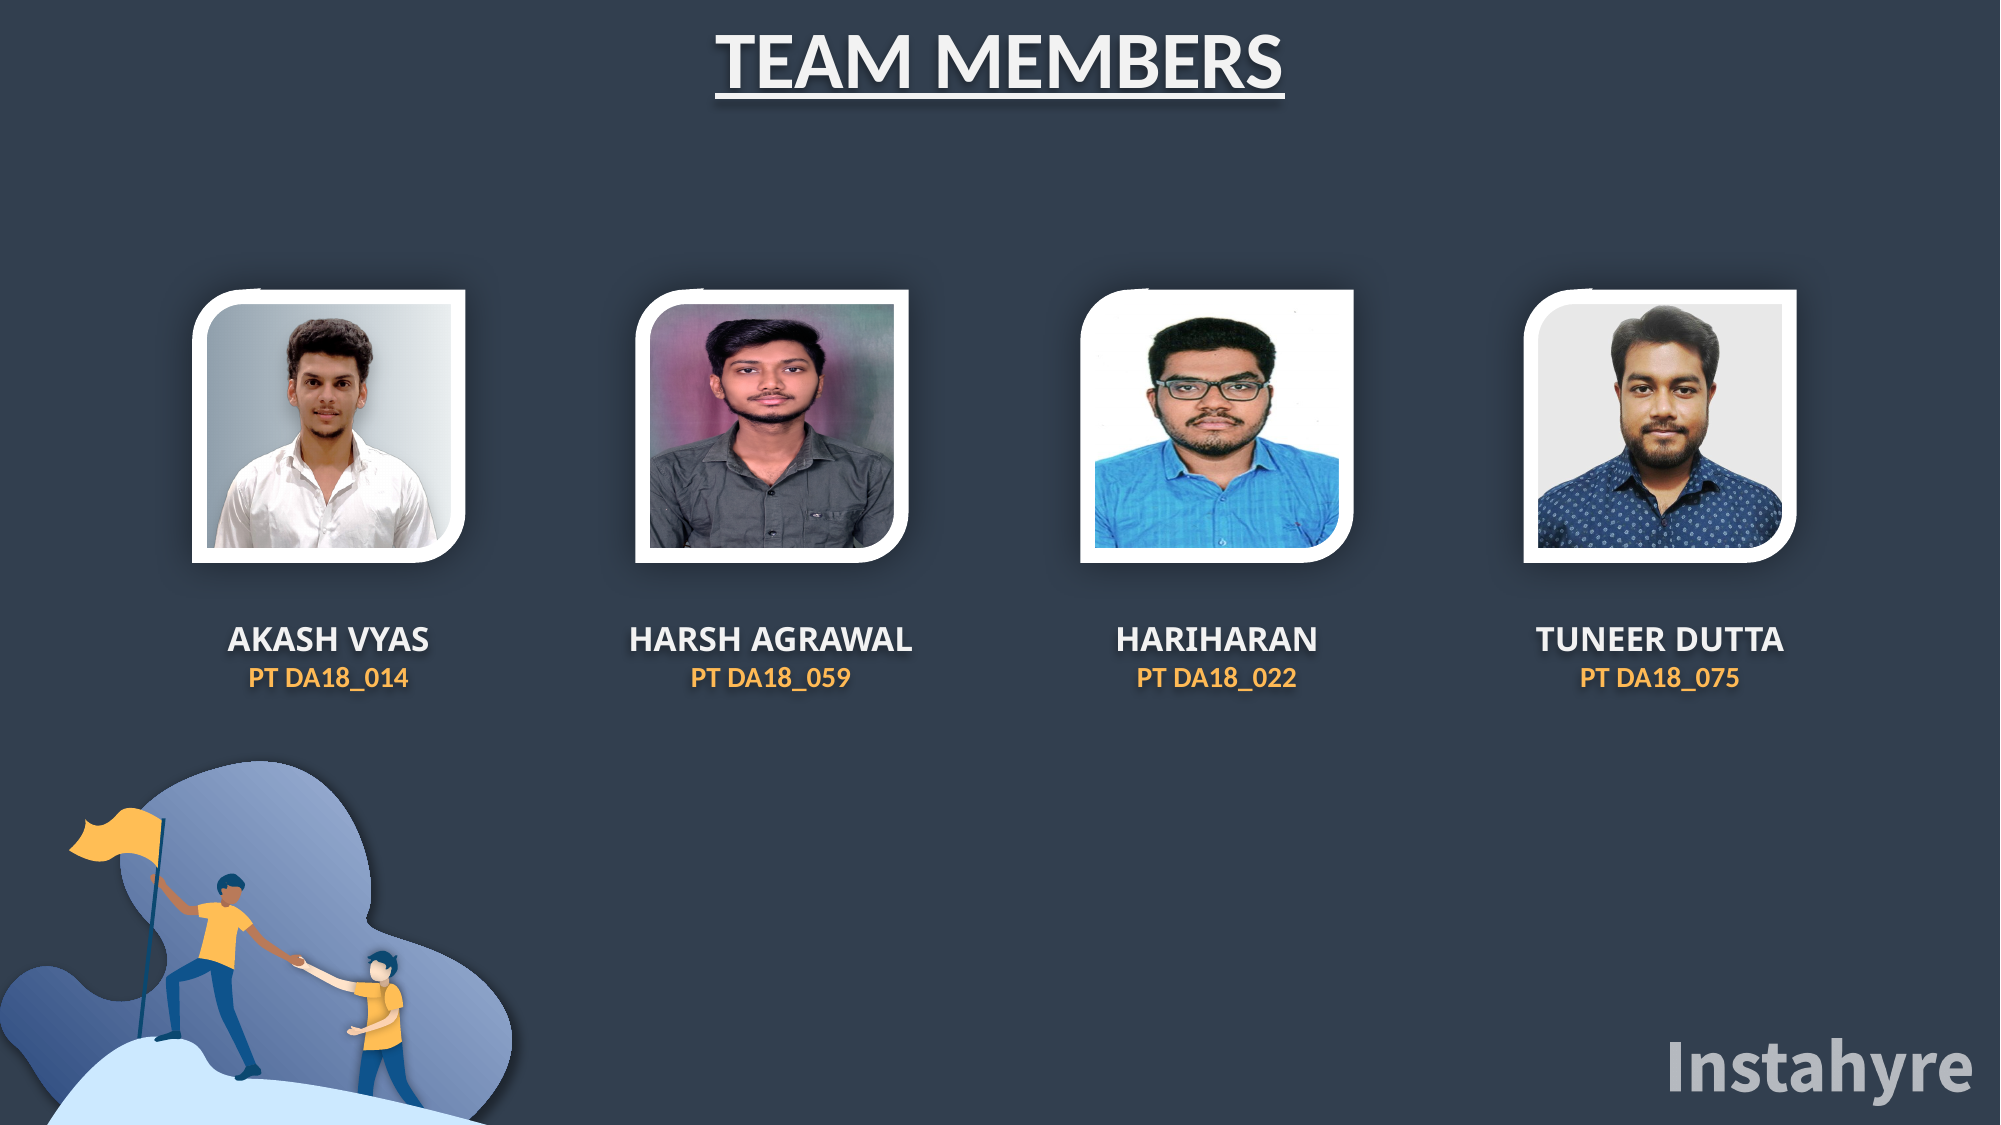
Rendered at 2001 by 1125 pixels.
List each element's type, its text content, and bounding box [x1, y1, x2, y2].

picture [199, 296, 459, 556]
picture [642, 296, 902, 556]
picture [1670, 1038, 1972, 1106]
picture [1530, 296, 1790, 556]
text_box AKASH VYAS PT DA18_014 [185, 610, 472, 701]
text_box HARSH AGRAWAL PT DA18_059 [603, 610, 939, 701]
text_box HARIHARAN PT DA18_022 [1073, 610, 1360, 701]
picture [1087, 296, 1347, 556]
text_box TUNEER DUTTA PT DA18_075 [1509, 610, 1811, 701]
text_box TEAM MEMBERS [680, 10, 1320, 114]
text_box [0, 761, 521, 1125]
